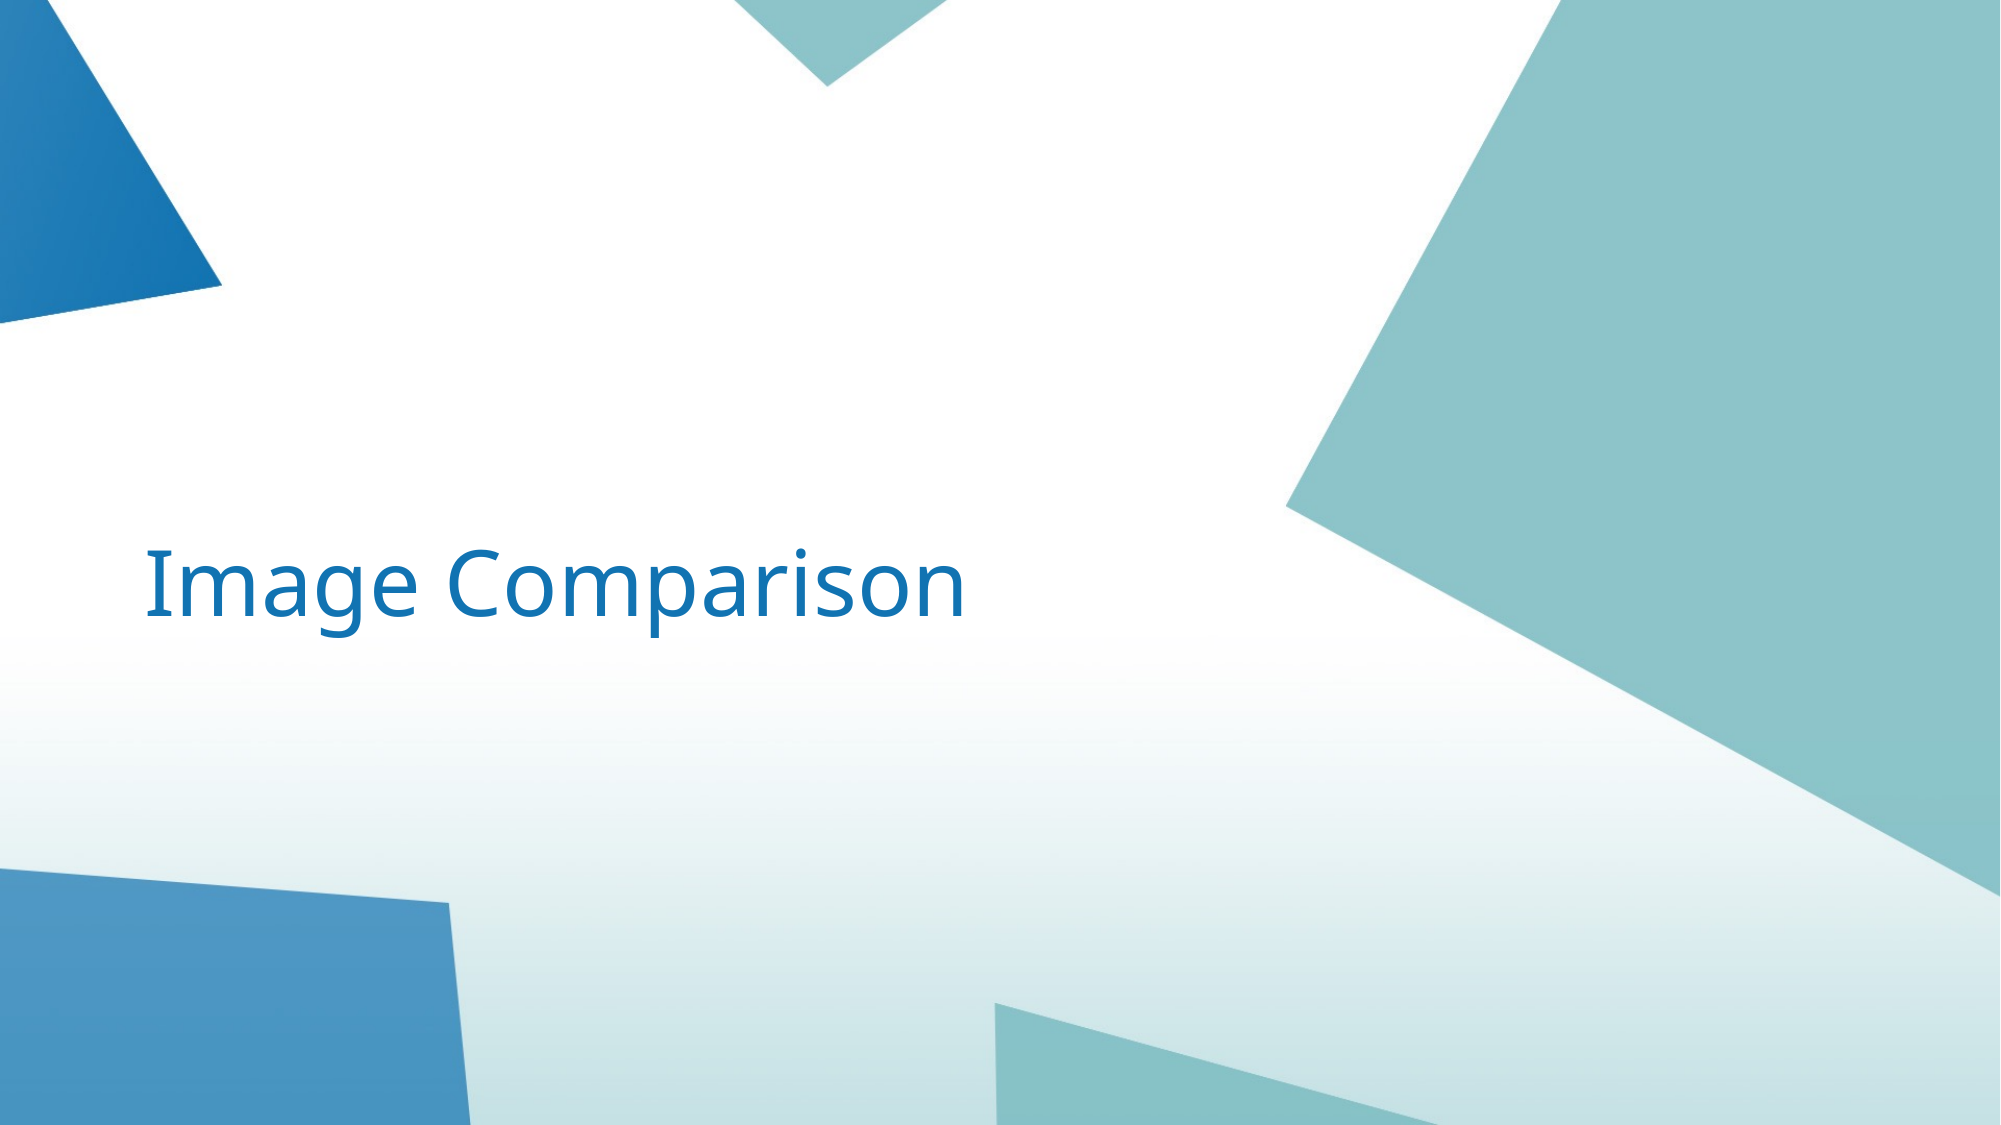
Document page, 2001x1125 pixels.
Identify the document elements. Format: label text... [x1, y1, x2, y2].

picture [0, 0, 2001, 1125]
title Image Comparison [136, 470, 1863, 689]
